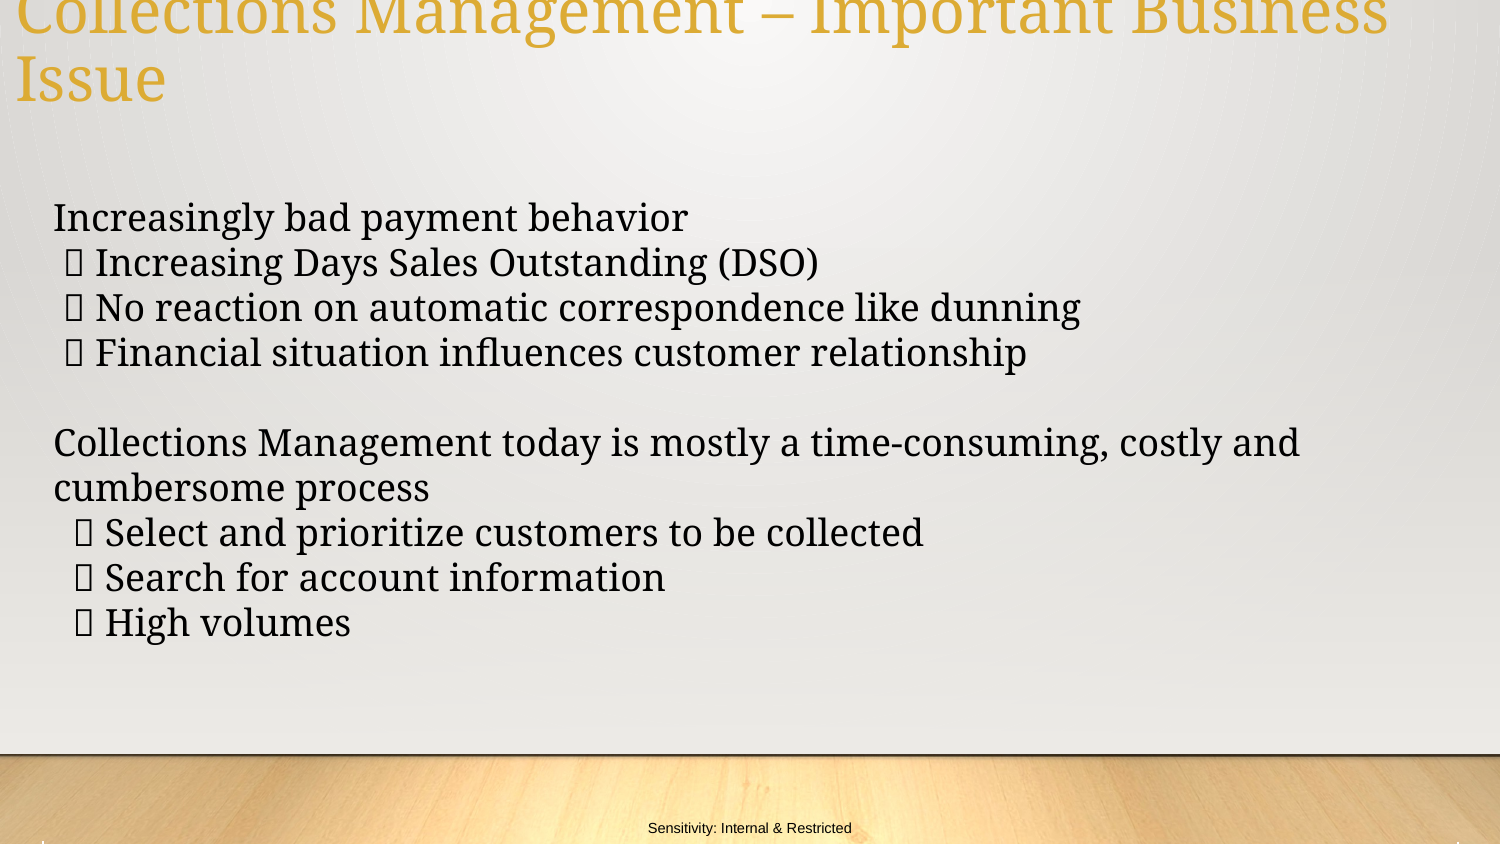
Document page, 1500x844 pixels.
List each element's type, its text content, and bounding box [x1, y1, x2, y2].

text_box Increasingly bad payment behavior  Increasing Days Sales Outstanding (DSO)  No reaction on automatic correspondence like dunning  Financial situation influences customer relationship Collections Management today is mostly a time-consuming, costly and cumbersome process  Select and prioritize customers to be collected  Search for account information  High volumes [38, 187, 1500, 652]
picture [0, 754, 1500, 844]
title Collections Management – Important Business Issue [0, 0, 1500, 124]
